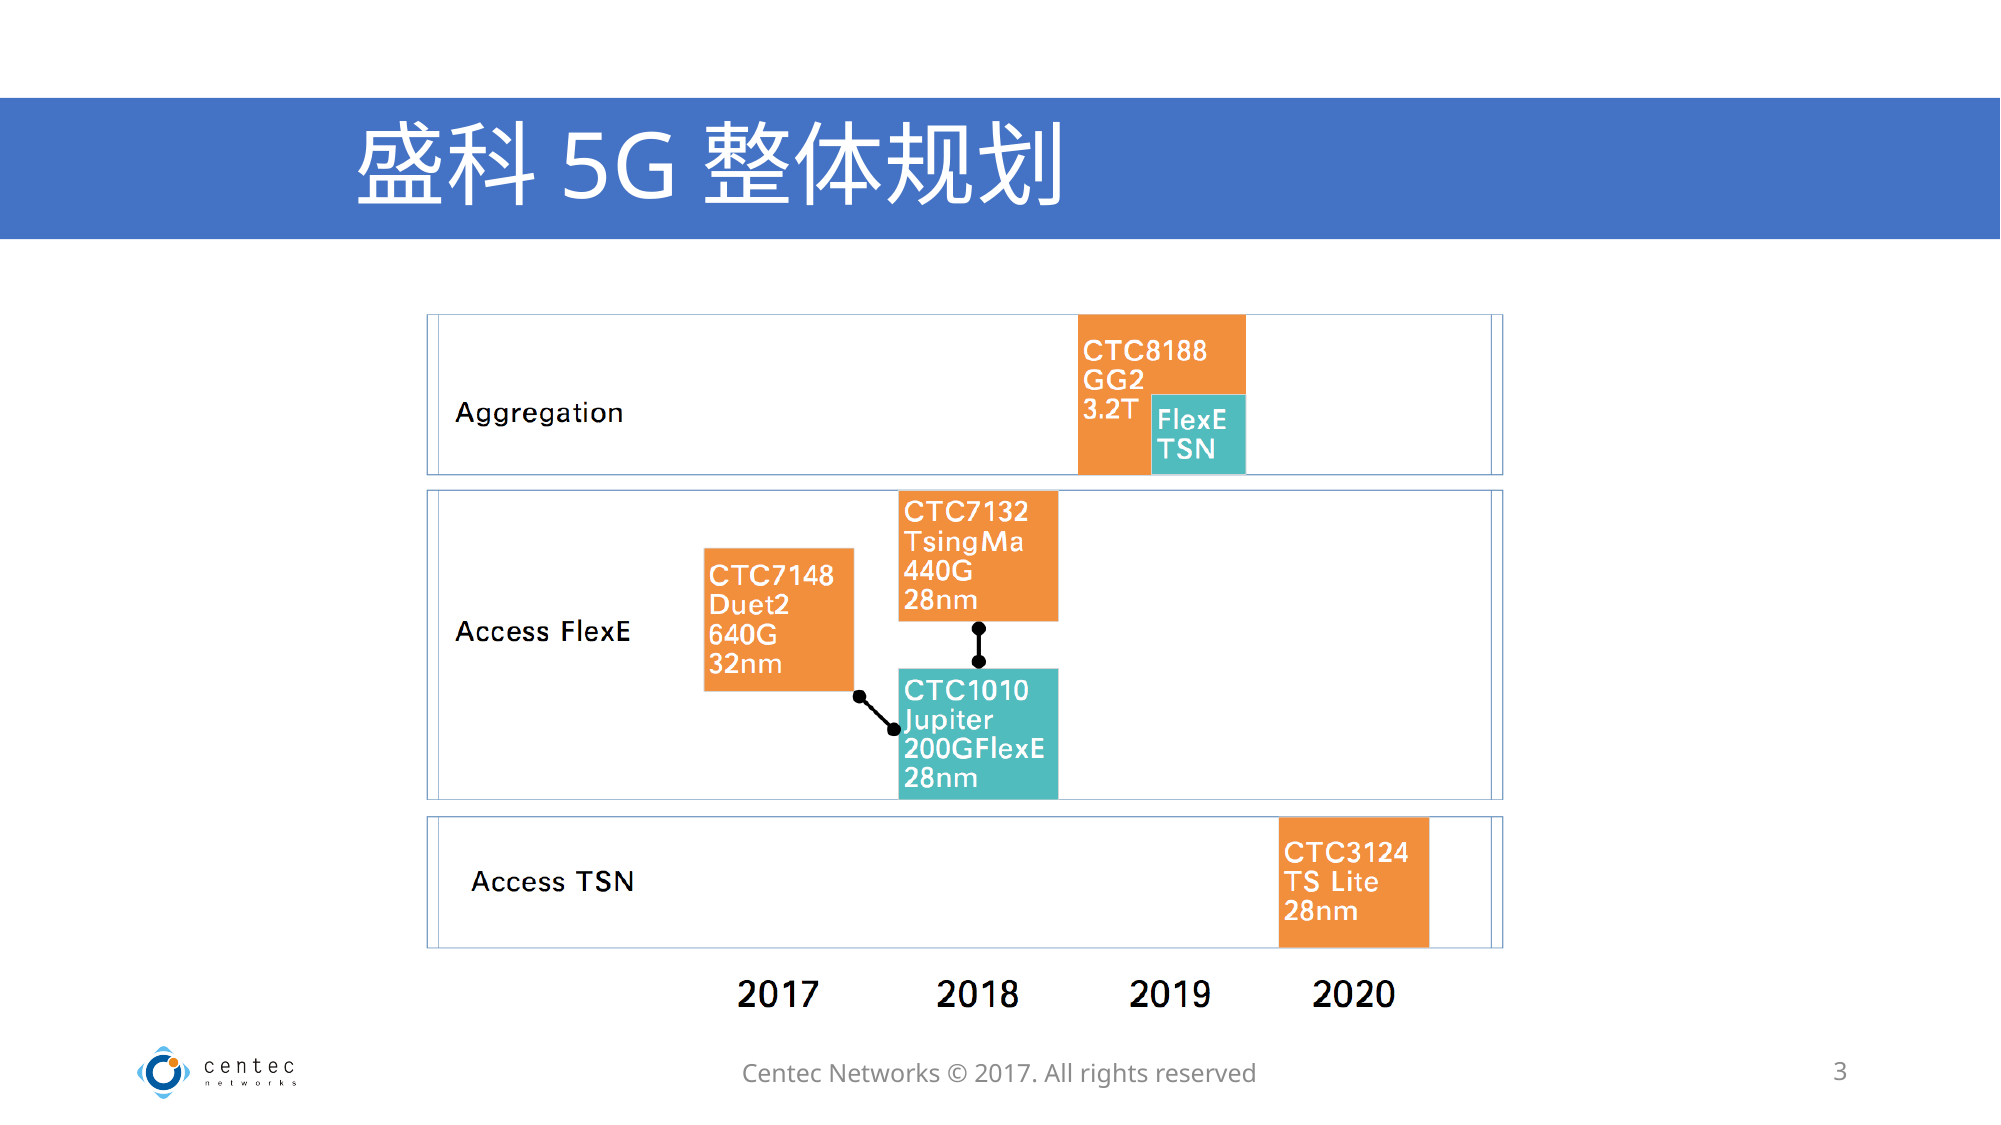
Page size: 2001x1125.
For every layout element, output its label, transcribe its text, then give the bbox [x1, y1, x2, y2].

title 盛科5G整体规划 [0, 97, 2000, 240]
footer Centec Networks © 2017. All rights reserved [662, 1042, 1338, 1103]
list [394, 285, 1520, 1027]
slide_number 3 [1412, 1042, 1863, 1103]
picture [137, 1046, 296, 1099]
